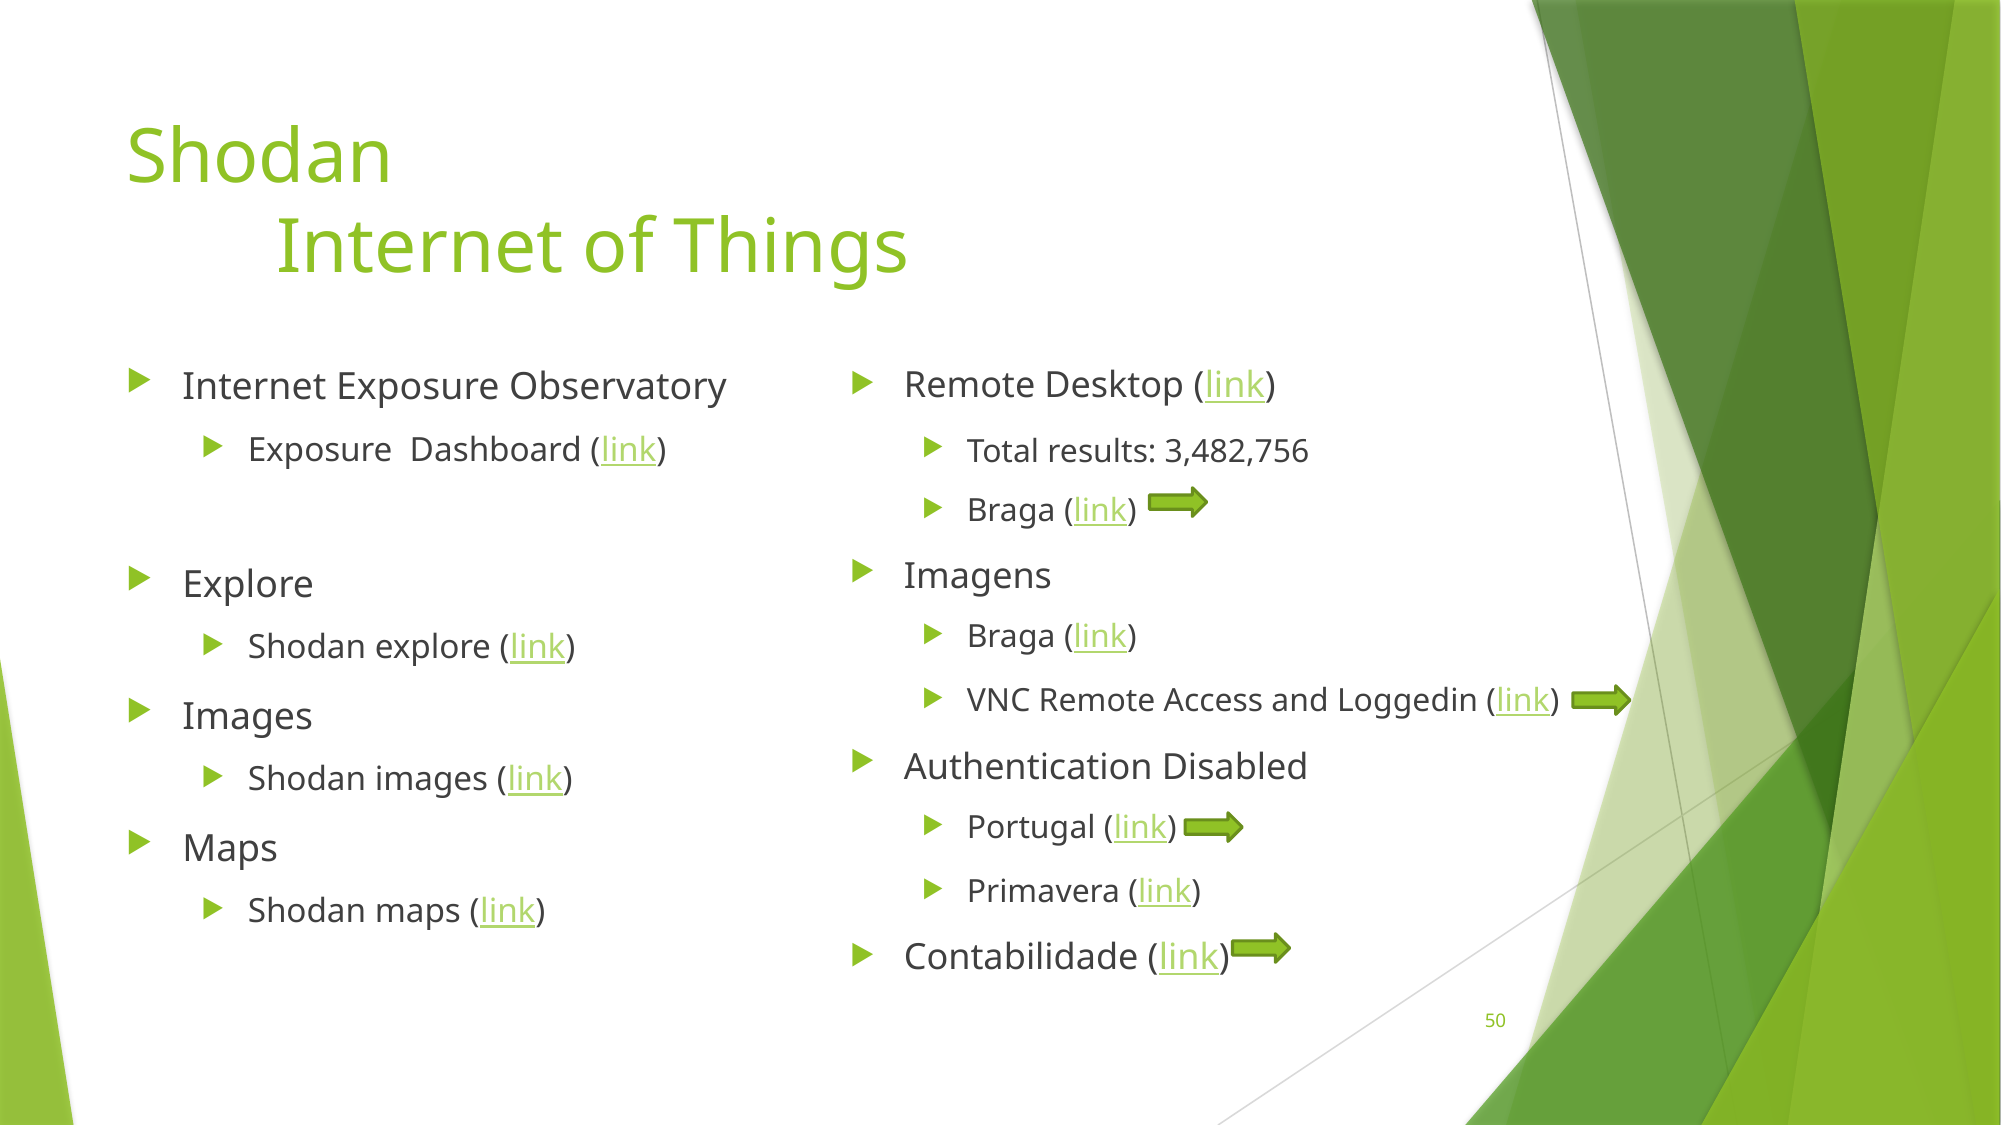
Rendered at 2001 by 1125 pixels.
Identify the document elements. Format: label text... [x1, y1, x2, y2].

list Internet Exposure Observatory Exposure Dashboard (link) Explore Shodan explore (link) Images Shodan images (link) Maps Shodan maps (link) [111, 354, 798, 992]
slide_number 50 [1409, 991, 1522, 1051]
text_box [1230, 932, 1291, 964]
text_box [1183, 811, 1244, 843]
text_box [1147, 486, 1208, 518]
text_box [1571, 684, 1632, 716]
title Shodan Internet of Things [111, 99, 1522, 317]
list Remote Desktop (link) Total results: 3,482,756 Braga (link) Imagens Braga (link) VNC Remote Access and Loggedin (link) Authentication Disabled Portugal (link) Primavera (link) Contabilidade (link) [834, 354, 1631, 992]
